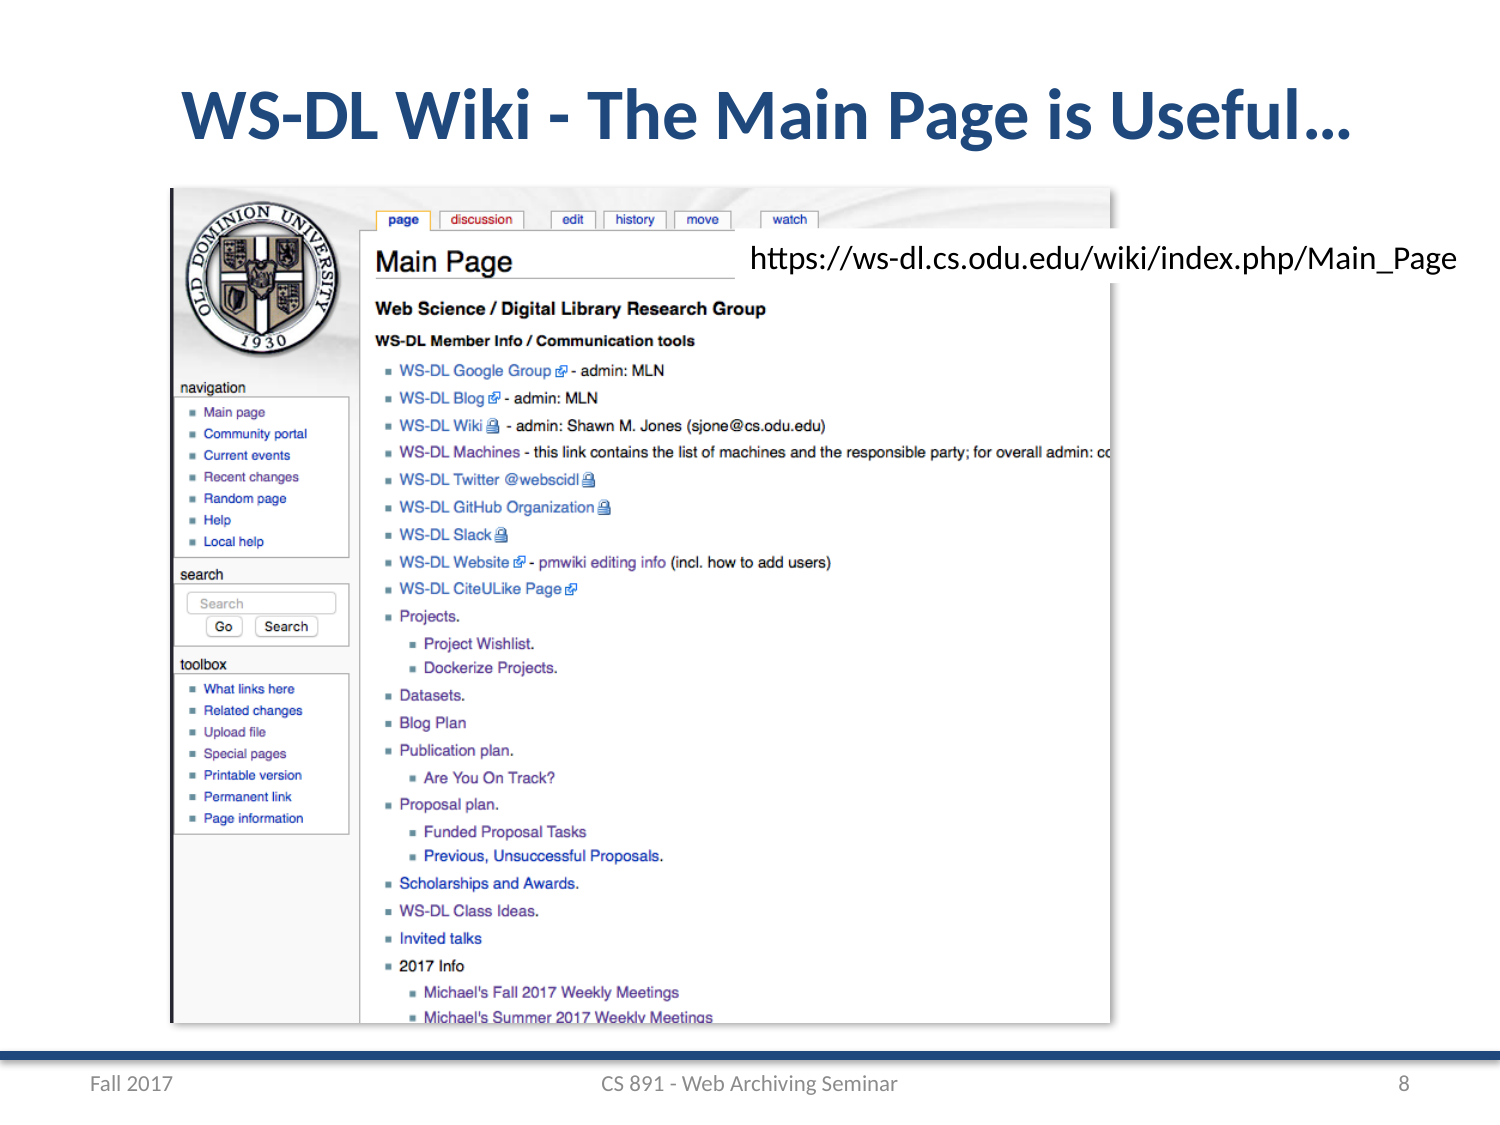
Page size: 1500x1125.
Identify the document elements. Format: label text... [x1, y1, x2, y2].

slide_number 8 [1074, 1062, 1425, 1103]
footer CS 891 - Web Archiving Seminar [512, 1062, 988, 1103]
picture [170, 188, 1111, 1023]
title WS-DL Wiki - The Main Page is Useful… [75, 33, 1461, 189]
text_box https://ws-dl.cs.odu.edu/wiki/index.php/Main_Page [1116, 228, 1485, 284]
slide_number Fall 2017 [75, 1062, 425, 1103]
